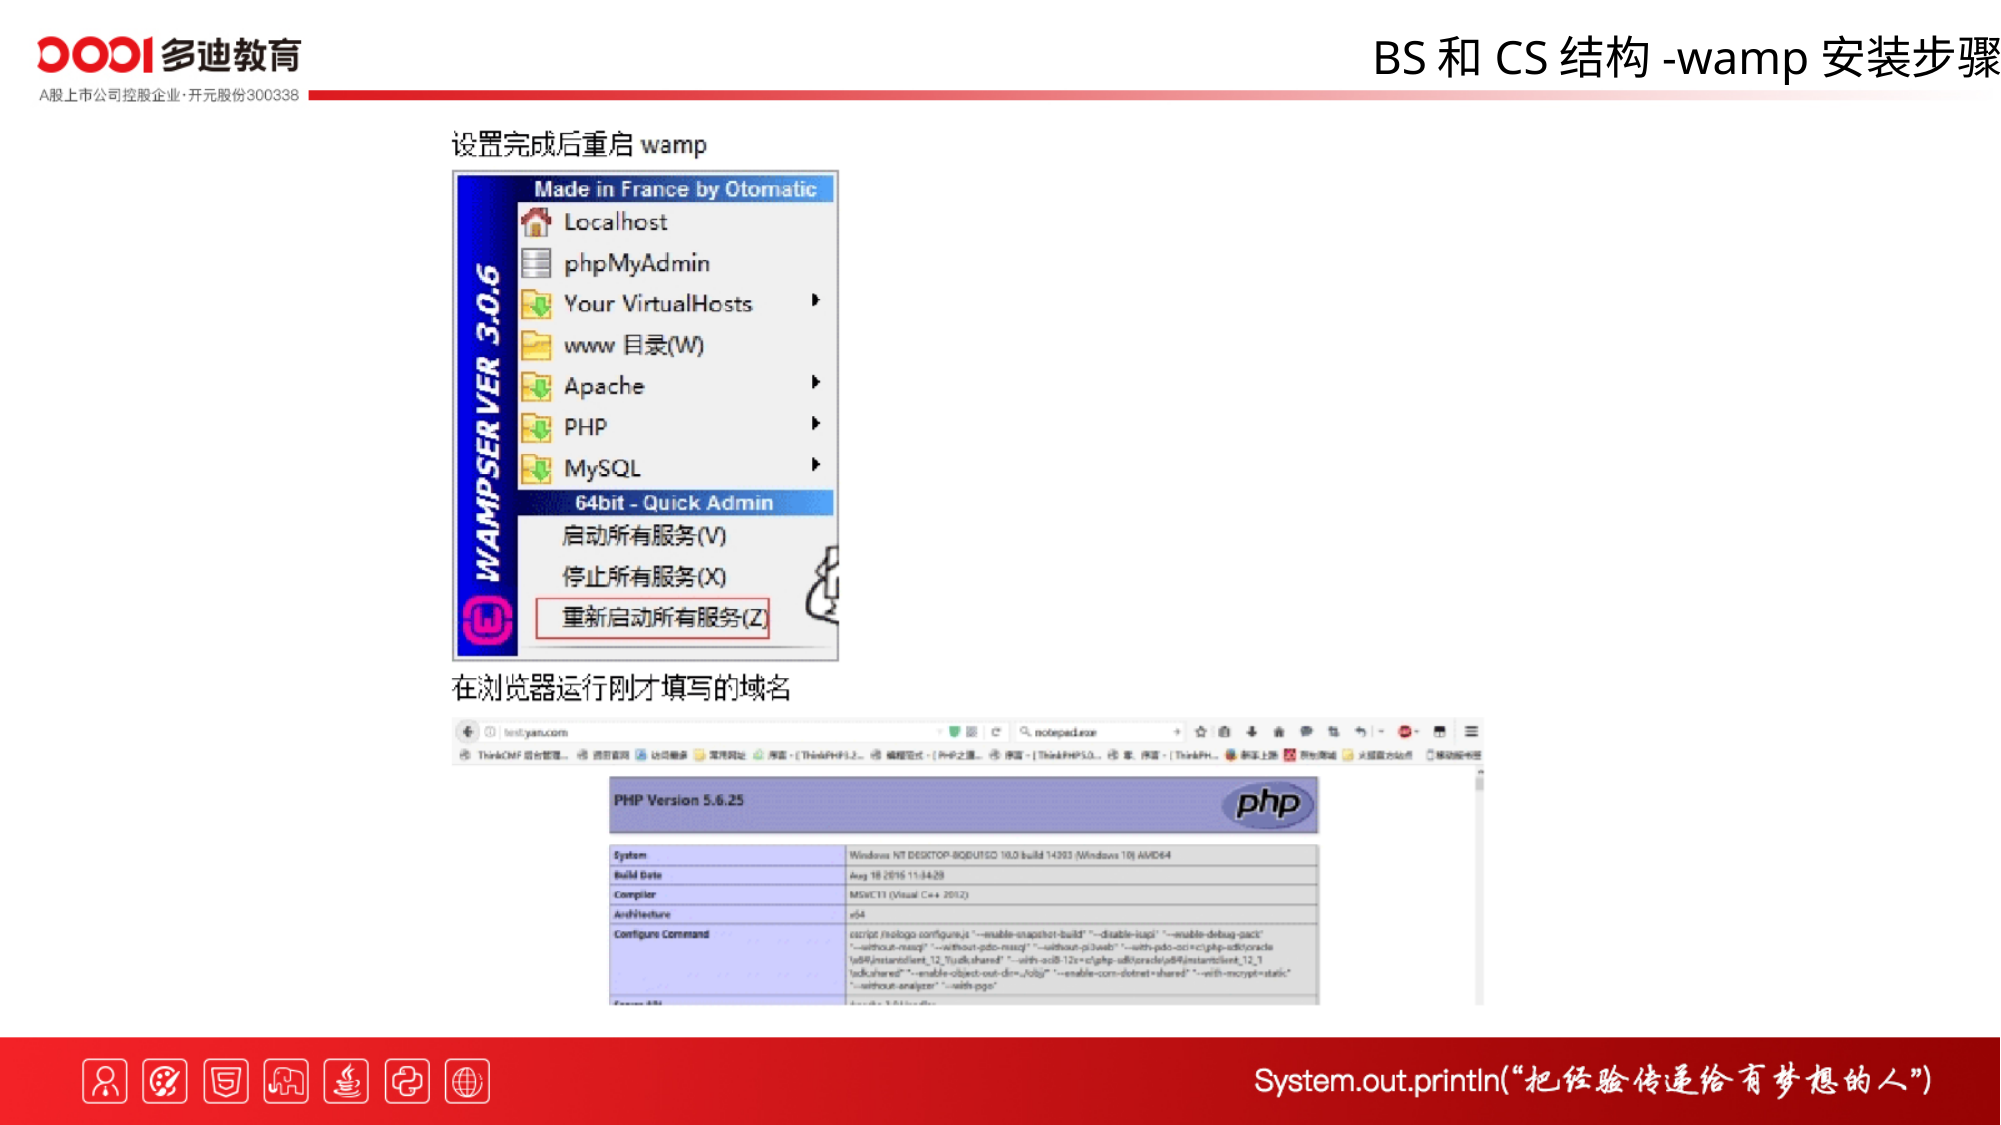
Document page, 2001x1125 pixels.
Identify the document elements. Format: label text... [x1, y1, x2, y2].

text_box BS和CS结构-wamp安装步骤 [1357, 21, 2000, 92]
picture [0, 0, 2000, 1125]
